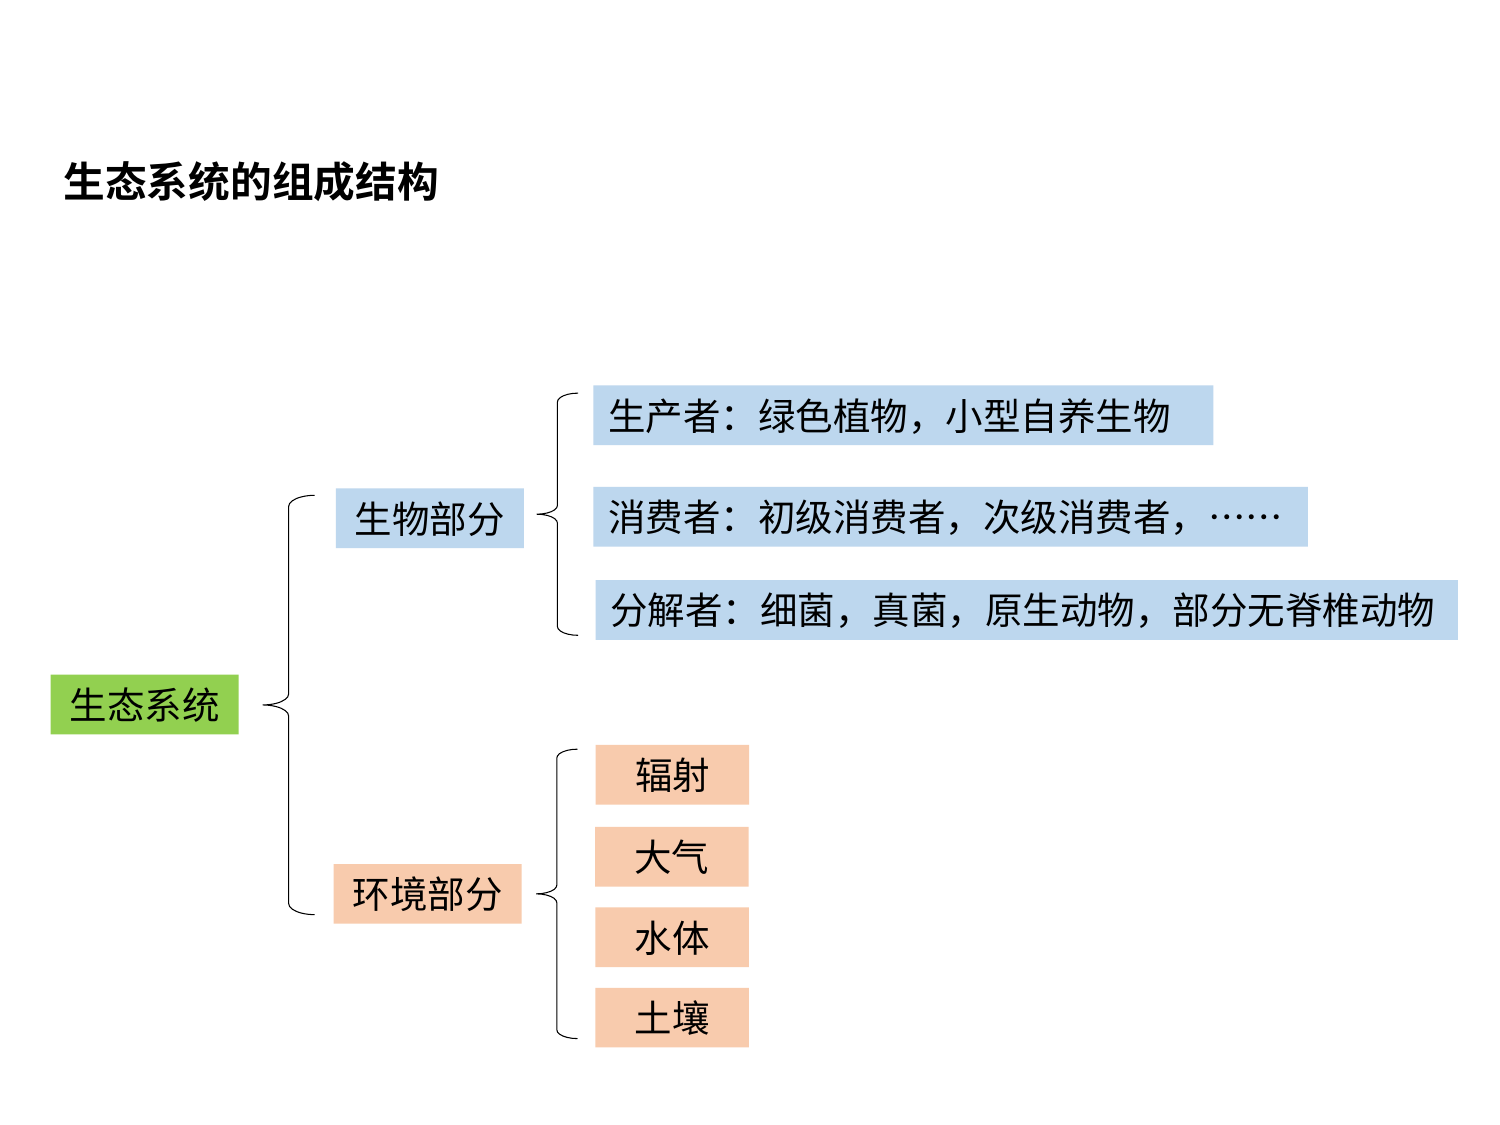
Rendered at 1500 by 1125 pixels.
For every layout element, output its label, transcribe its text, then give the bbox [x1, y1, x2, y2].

text_box 生态系统的组成结构 [48, 123, 807, 214]
text_box 辐射 [595, 744, 750, 805]
text_box 水体 [595, 907, 749, 968]
text_box 消费者：初级消费者，次级消费者，…… [593, 486, 1308, 547]
text_box 生产者：绿色植物，小型自养生物 [593, 385, 1214, 446]
text_box 土壤 [595, 987, 749, 1048]
text_box 分解者：细菌，真菌，原生动物，部分无脊椎动物 [595, 580, 1458, 640]
text_box 环境部分 [333, 864, 522, 924]
text_box [262, 494, 315, 916]
text_box 大气 [595, 826, 749, 887]
text_box 生态系统 [50, 674, 239, 735]
text_box [536, 392, 579, 636]
text_box 生物部分 [335, 488, 524, 549]
text_box [536, 748, 578, 1040]
